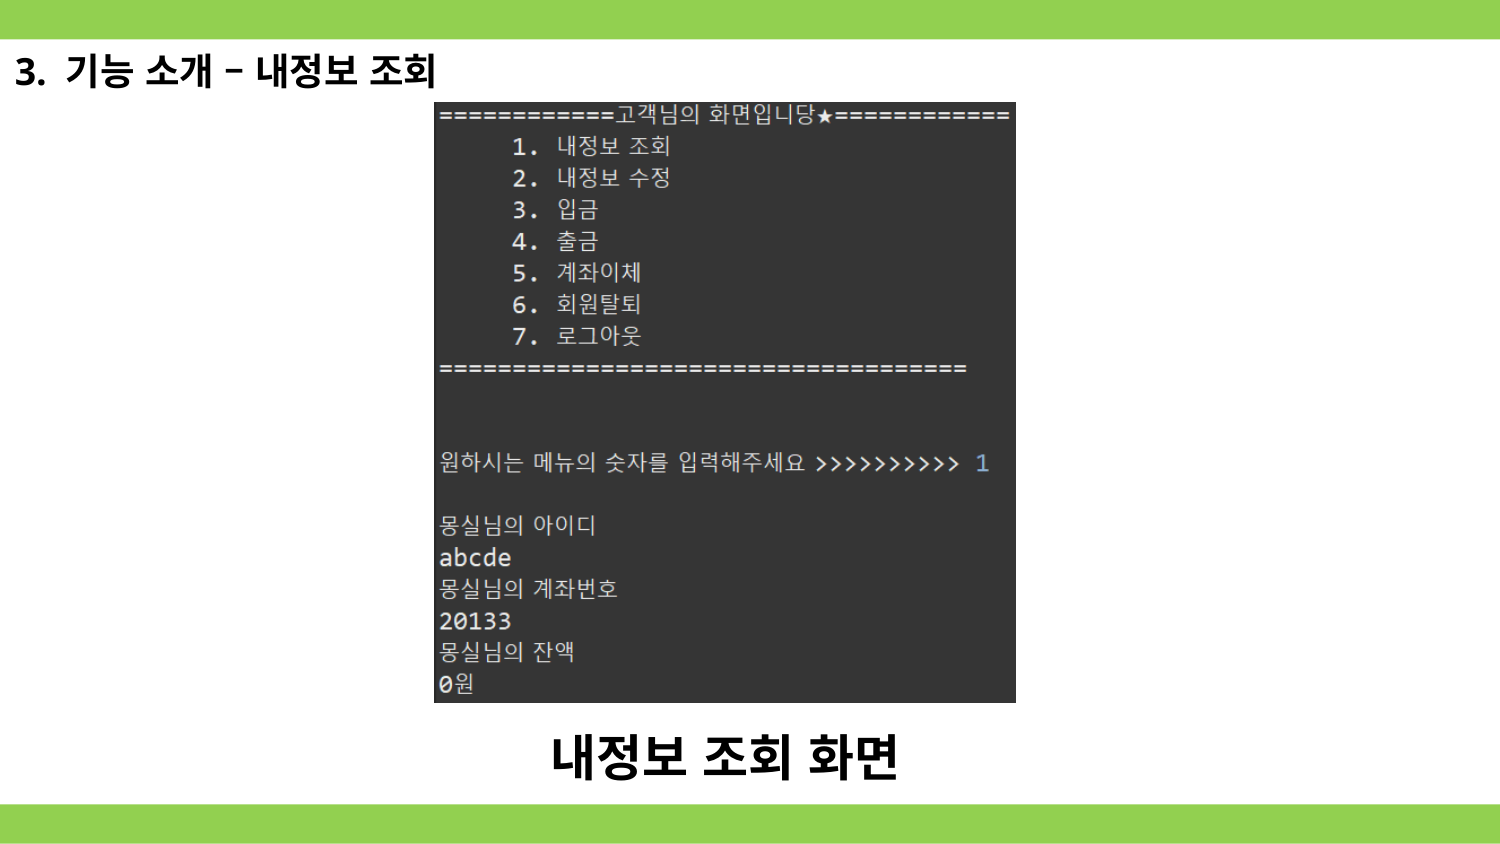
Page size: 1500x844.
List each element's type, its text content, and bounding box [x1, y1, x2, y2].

text_box [0, 0, 1500, 41]
text_box [0, 802, 1500, 844]
text_box 3. 기능 소개 – 내정보 조회 [0, 40, 484, 101]
picture [434, 102, 1016, 704]
text_box 내정보 조회 화면 [450, 718, 1000, 794]
